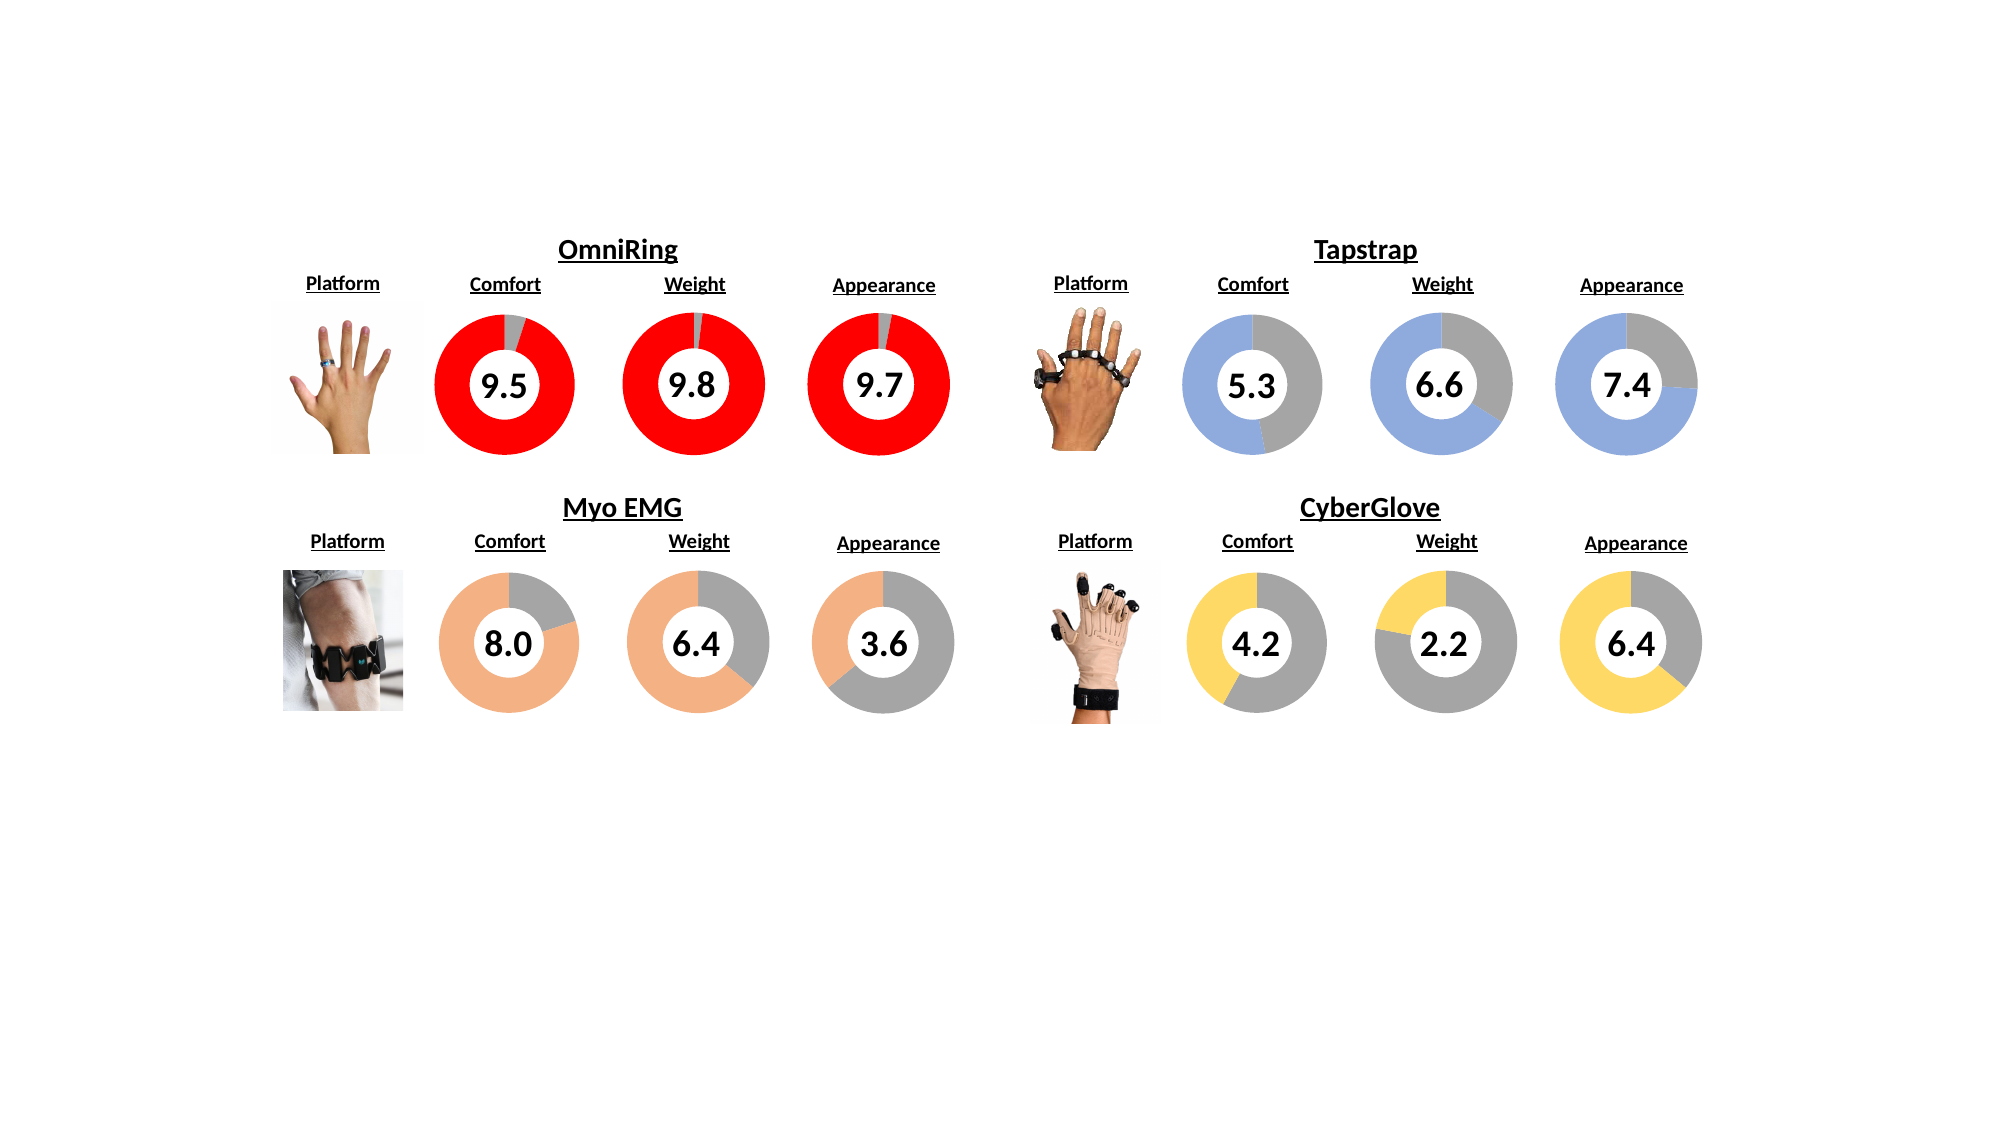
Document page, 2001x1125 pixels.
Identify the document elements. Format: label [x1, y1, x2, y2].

text_box [970, 480, 1762, 739]
picture [271, 301, 424, 454]
picture [1025, 302, 1147, 451]
text_box [222, 480, 970, 739]
picture [1014, 577, 1178, 707]
text_box [218, 222, 965, 481]
text_box [965, 222, 1758, 480]
picture [283, 570, 404, 711]
